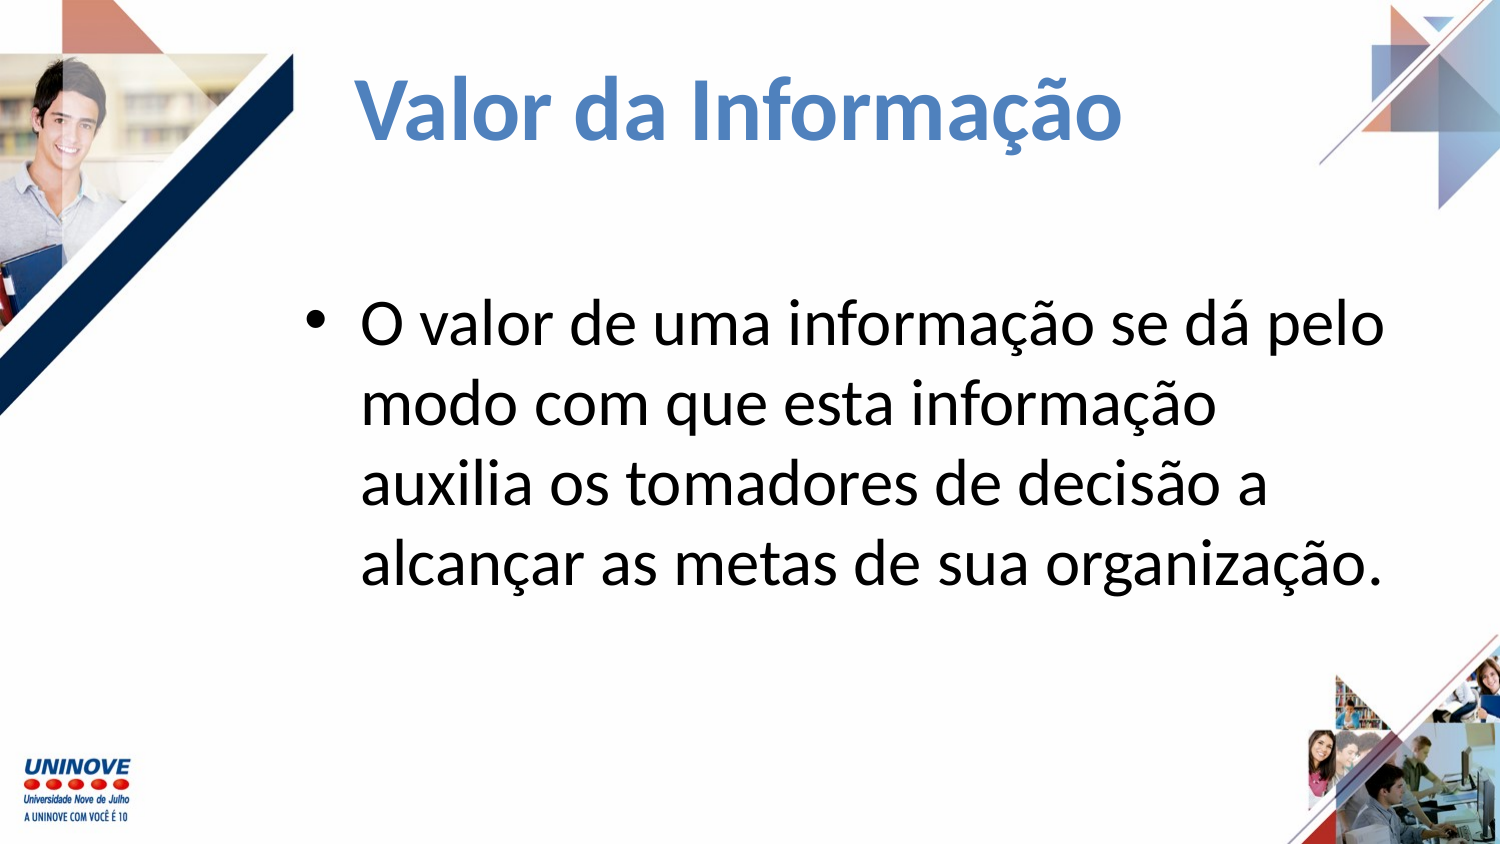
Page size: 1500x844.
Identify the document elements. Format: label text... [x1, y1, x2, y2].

title Valor da Informação [74, 33, 1426, 175]
list O valor de uma informação se dá pelo modo com que esta informação auxilia os tomadores de decisão a alcançar as metas de sua organização. [289, 270, 1412, 754]
picture [0, 0, 1500, 844]
